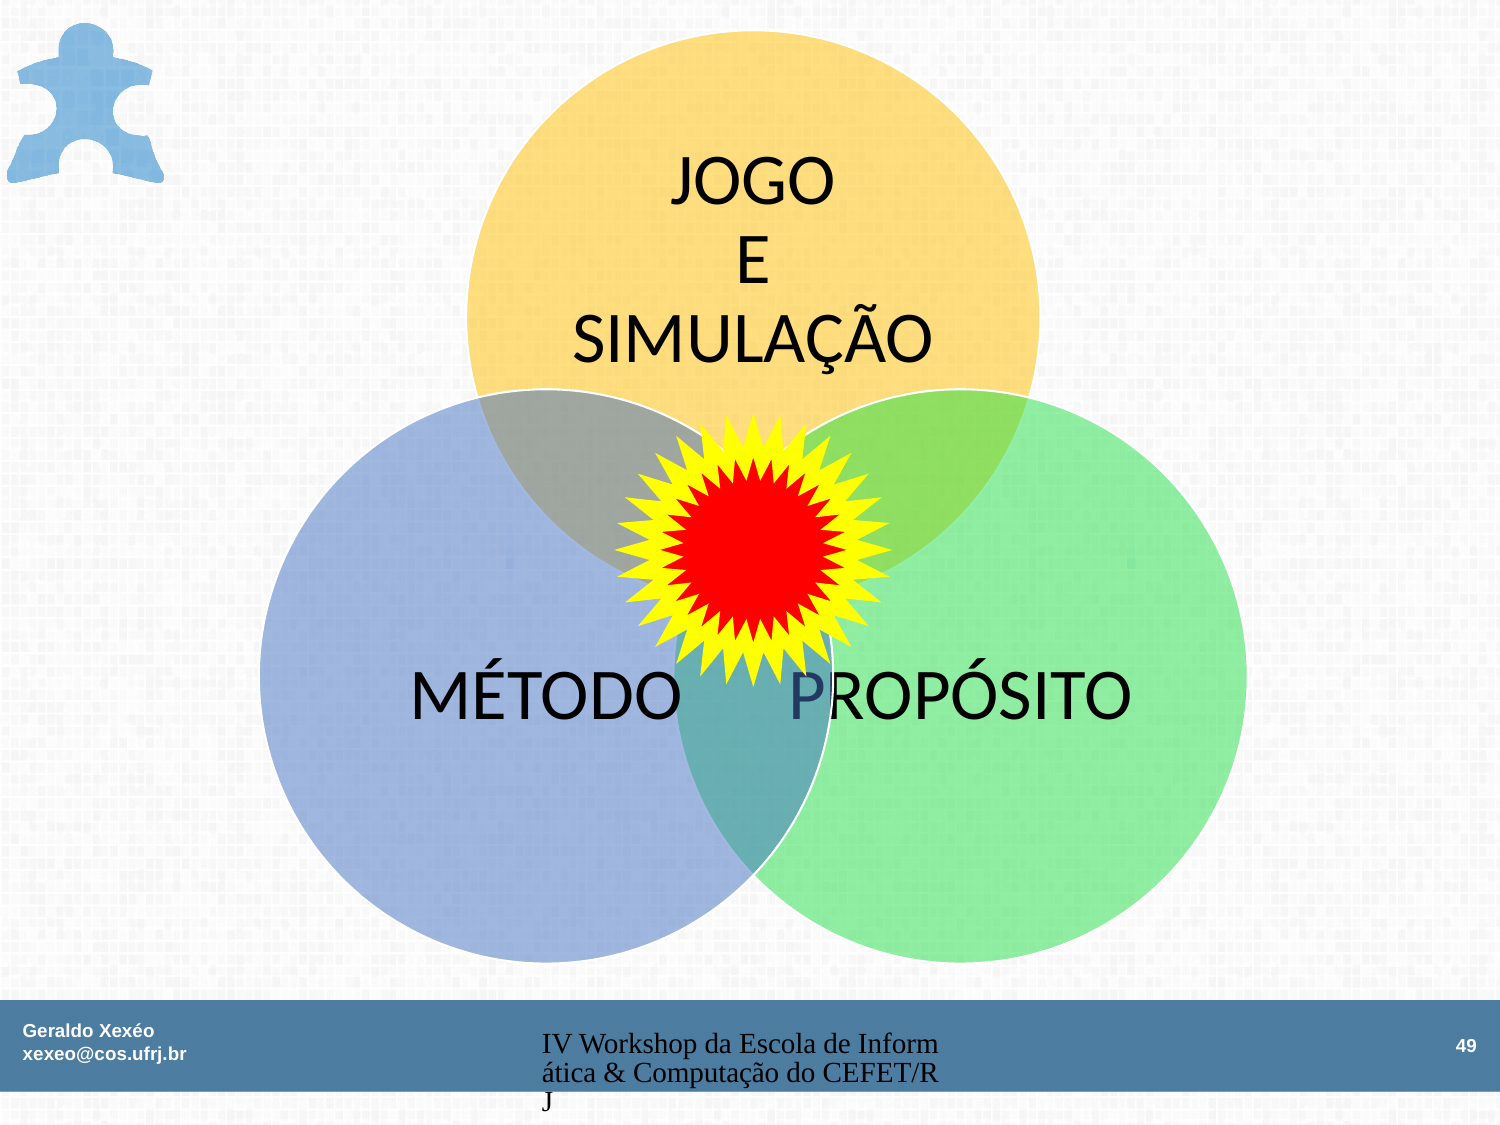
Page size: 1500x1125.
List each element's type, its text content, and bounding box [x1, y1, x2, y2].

slide_number Geraldo Xexéo xexeo@cos.ufrj.br [7, 1017, 203, 1066]
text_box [36, 18, 1471, 976]
picture [0, 0, 1500, 1125]
slide_number 49 [1297, 1021, 1492, 1069]
footer IV Workshop da Escola de Informática & Computação do CEFET/RJ [526, 1018, 962, 1066]
